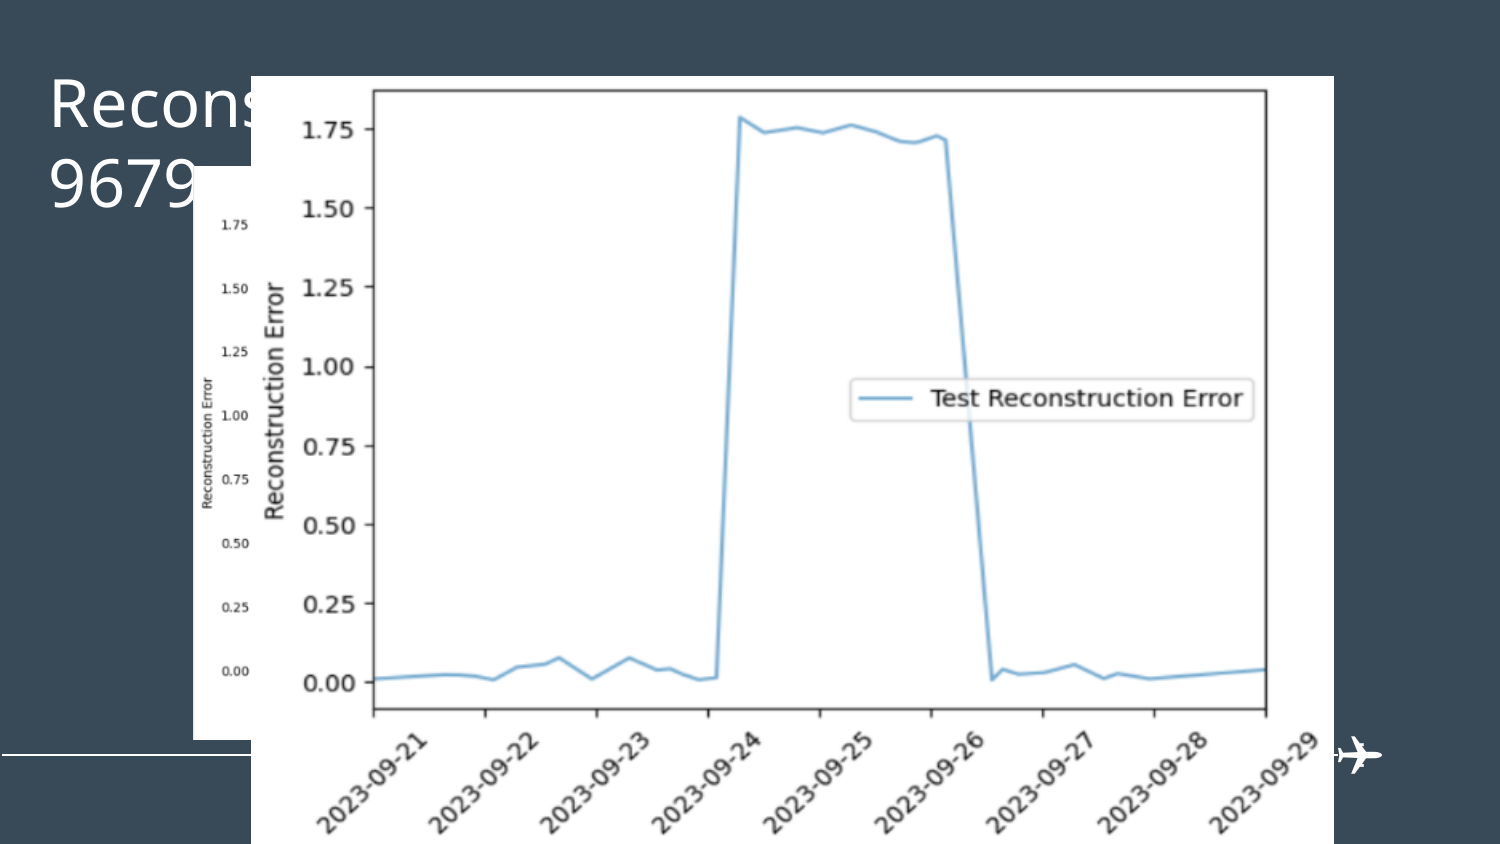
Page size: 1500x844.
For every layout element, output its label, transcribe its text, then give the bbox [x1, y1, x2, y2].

title Reconstruction Error Over time for ACID 9679 [33, 46, 1466, 167]
picture [193, 76, 1335, 844]
picture [1338, 733, 1382, 777]
